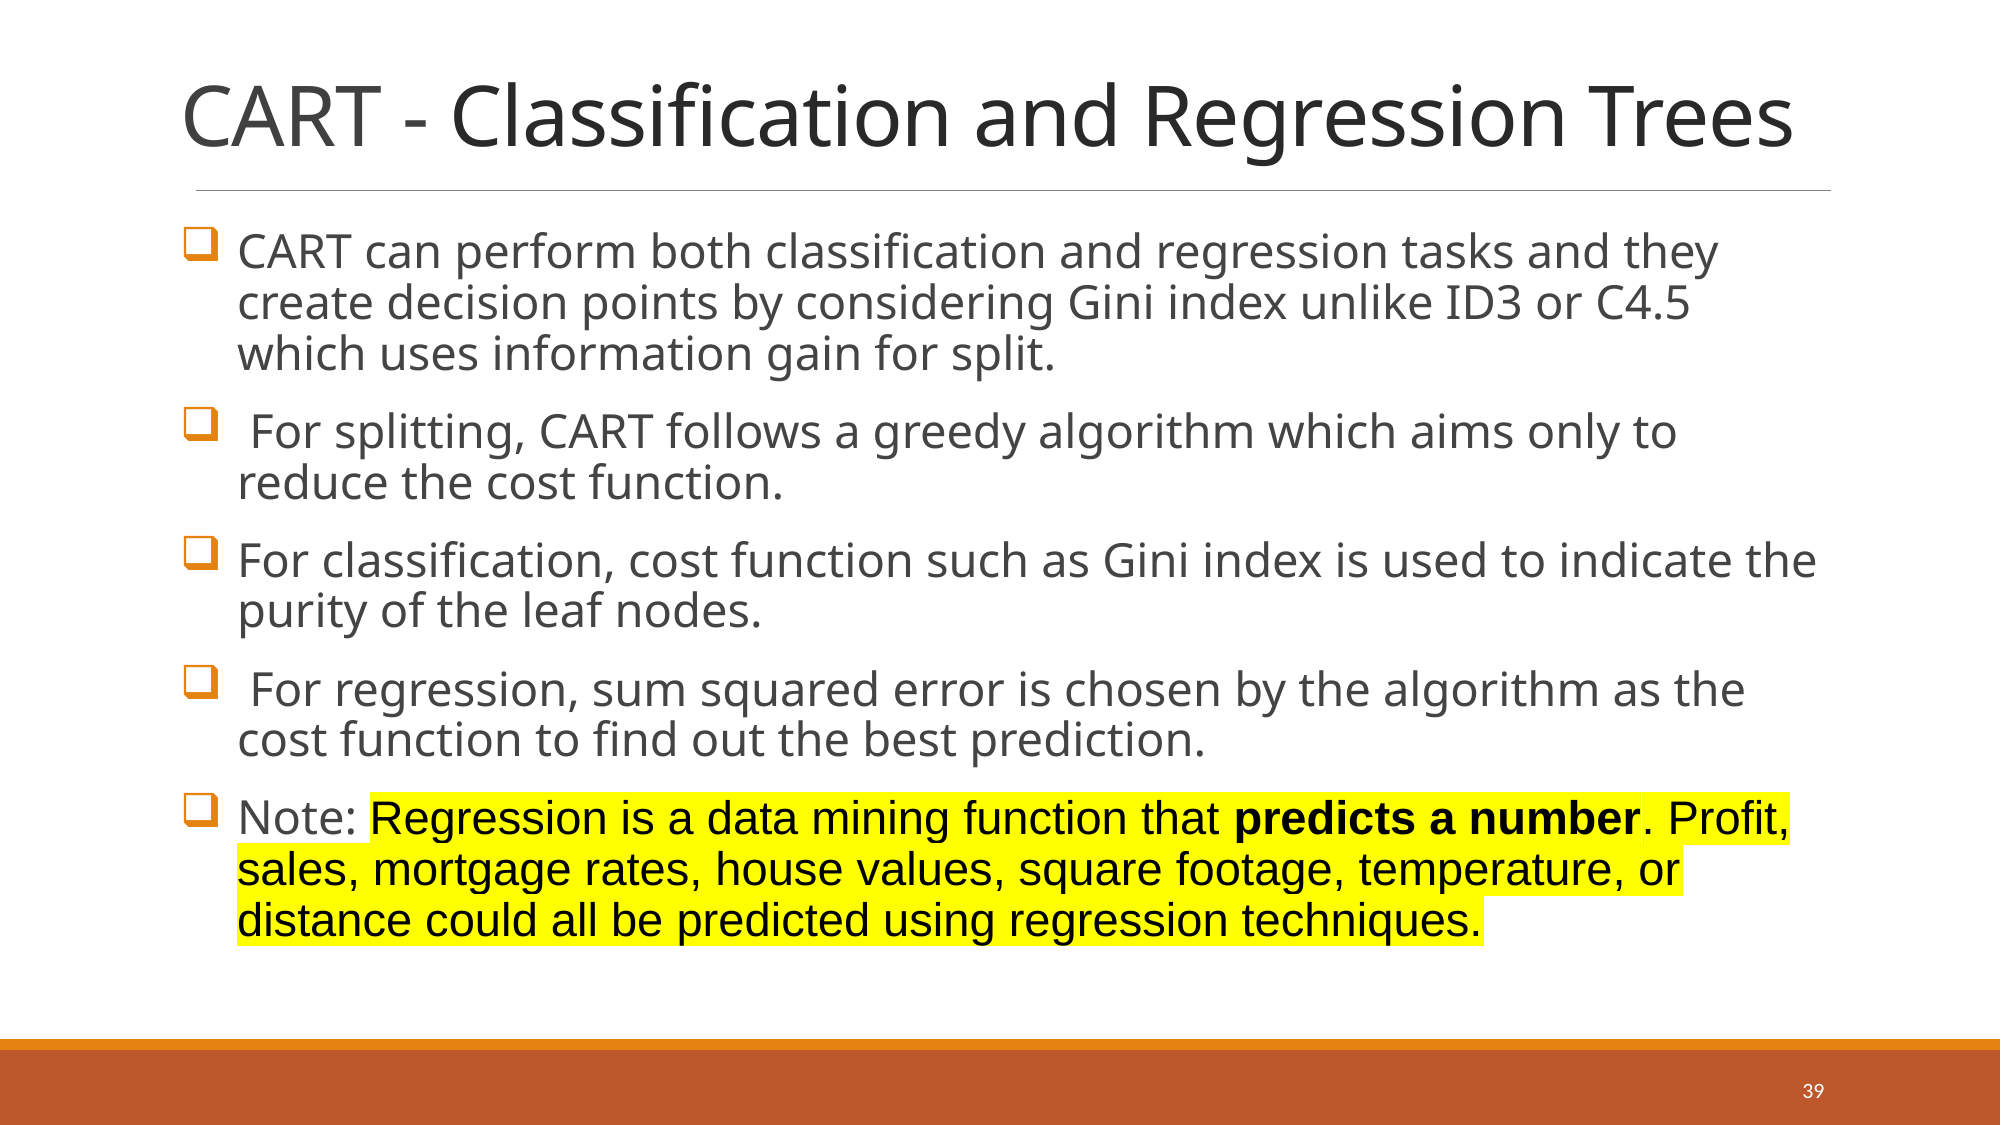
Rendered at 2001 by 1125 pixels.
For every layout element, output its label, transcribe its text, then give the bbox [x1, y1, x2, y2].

slide_number 39 [1624, 1059, 1840, 1120]
list CART can perform both classification and regression tasks and they create decision points by considering Gini index unlike ID3 or C4.5 which uses information gain for split. For splitting, CART follows a greedy algorithm which aims only to reduce the cost function. For classification, cost function such as Gini index is used to indicate the purity of the leaf nodes. For regression, sum squared error is chosen by the algorithm as the cost function to find out the best prediction. Note: Regression is a data mining function that predicts a number. Profit, sales, mortgage rates, house values, square footage, temperature, or distance could all be predicted using regression techniques. [180, 220, 1830, 963]
title CART - Classification and Regression Trees [165, 8, 1815, 171]
